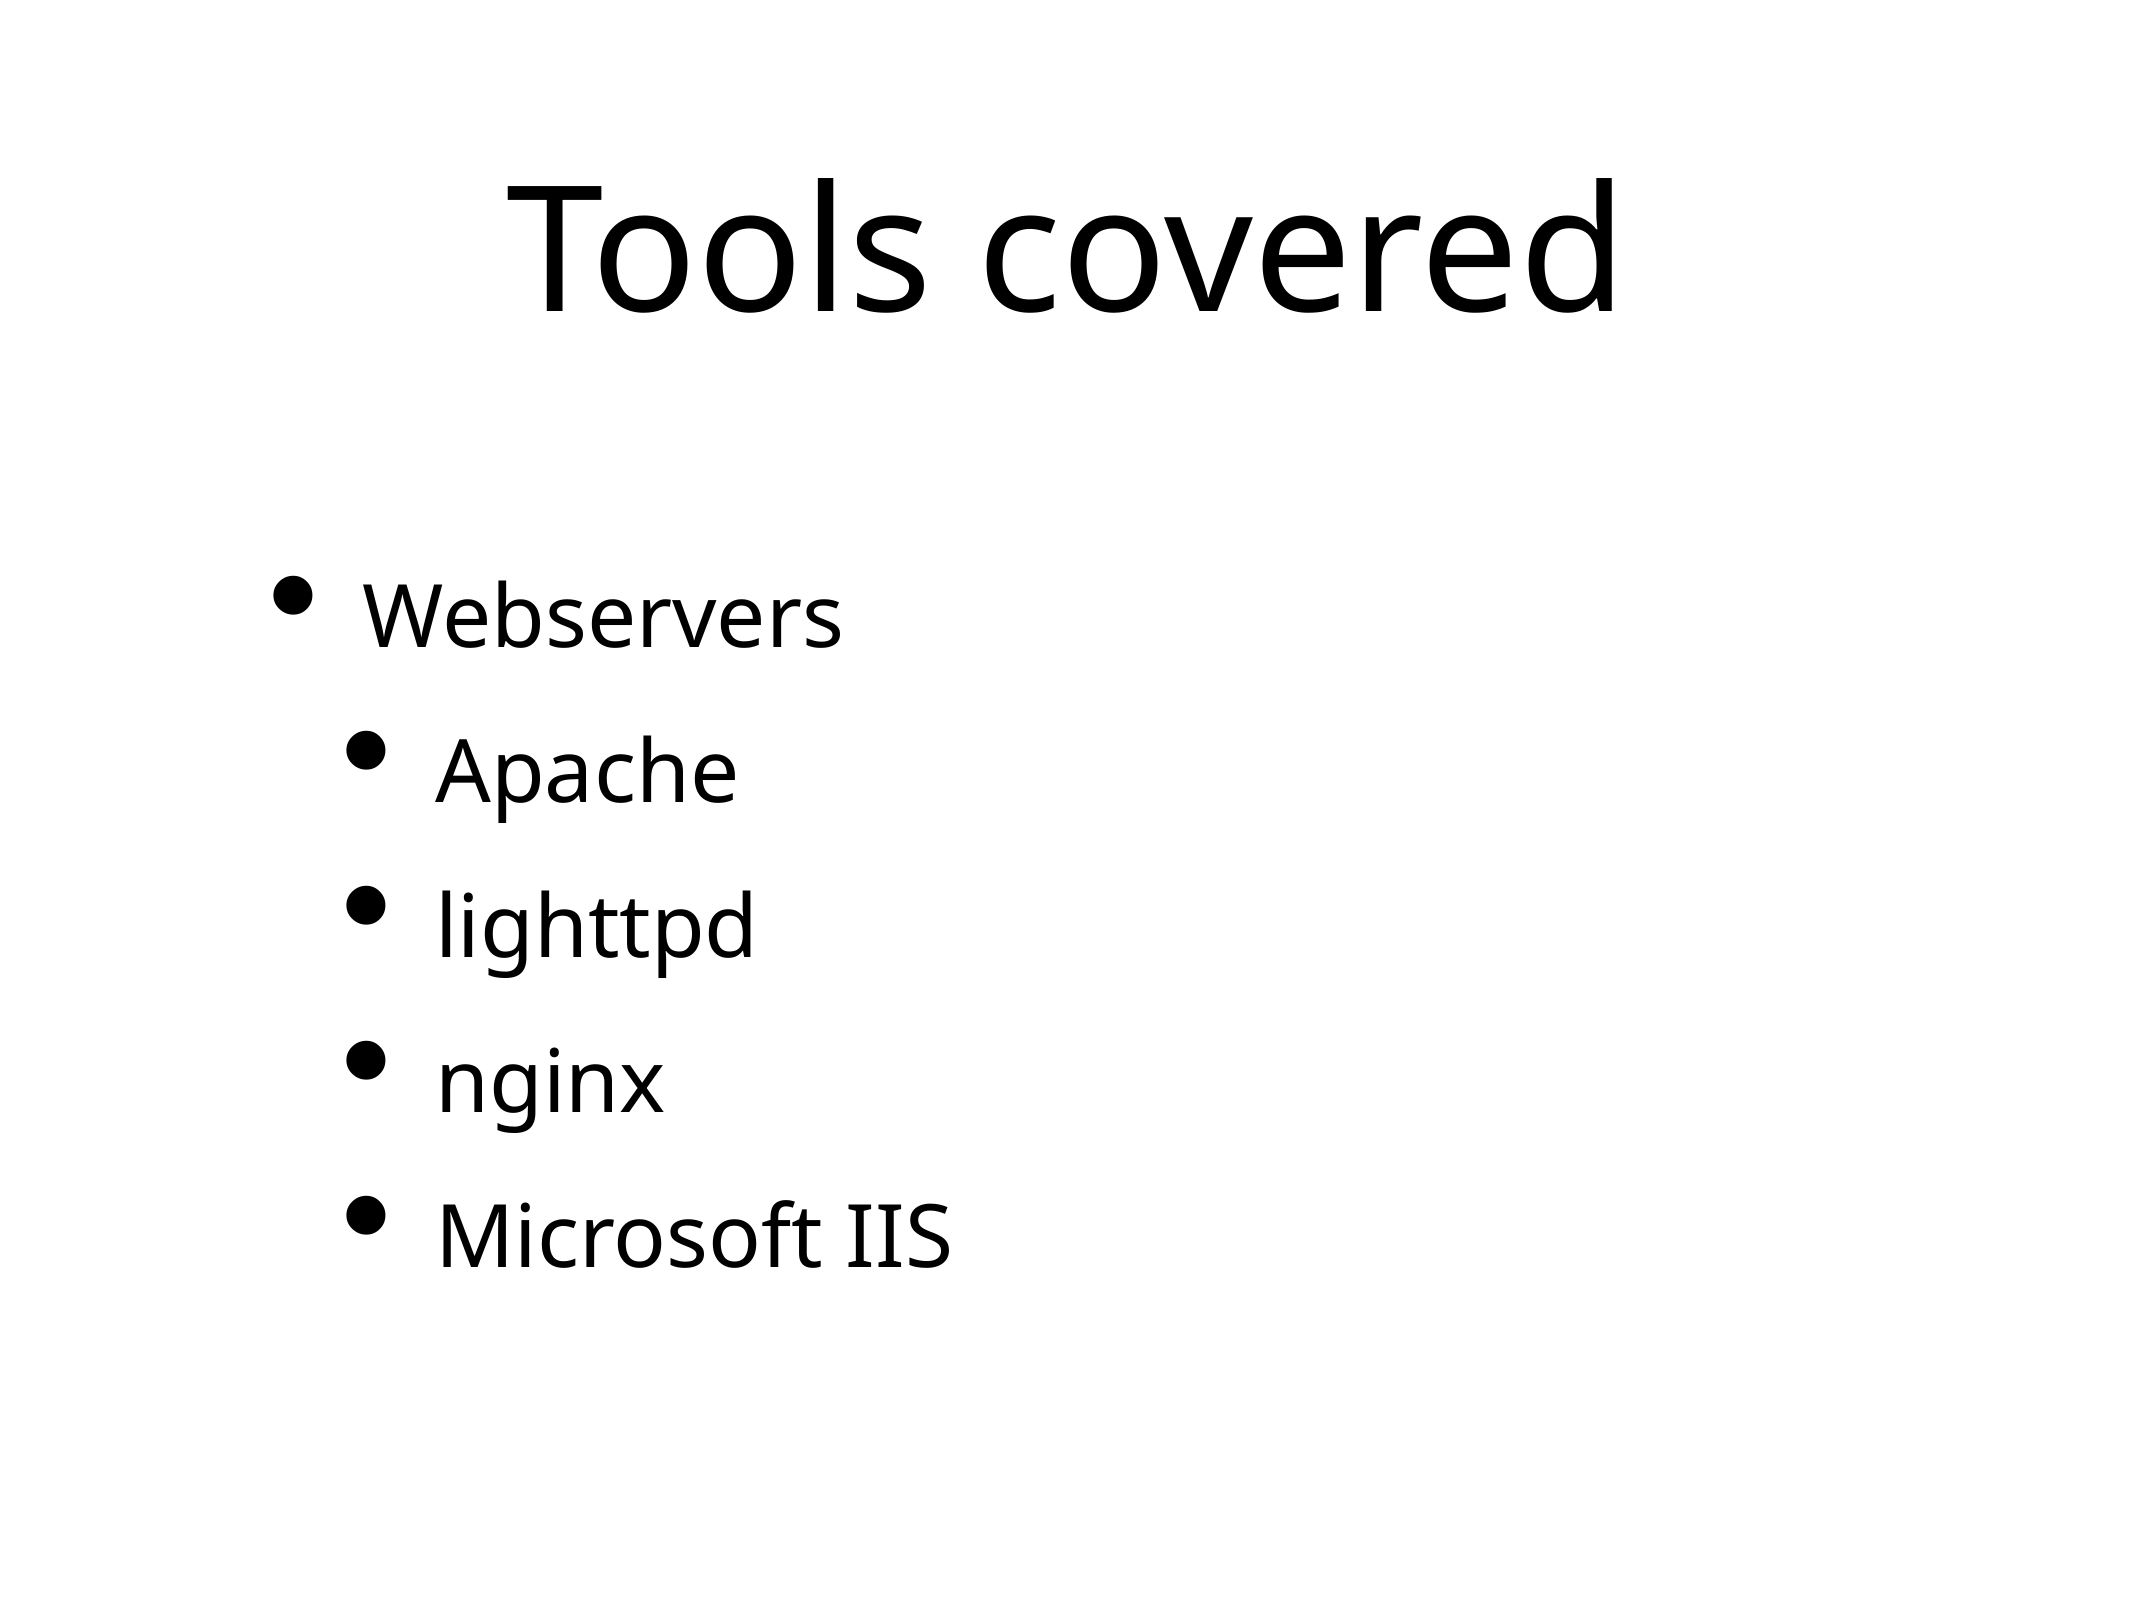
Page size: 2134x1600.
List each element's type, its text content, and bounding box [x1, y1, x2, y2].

title Tools covered [207, 41, 1926, 443]
list Webservers Apache lighttpd nginx Microsoft IIS [207, 453, 1926, 1393]
